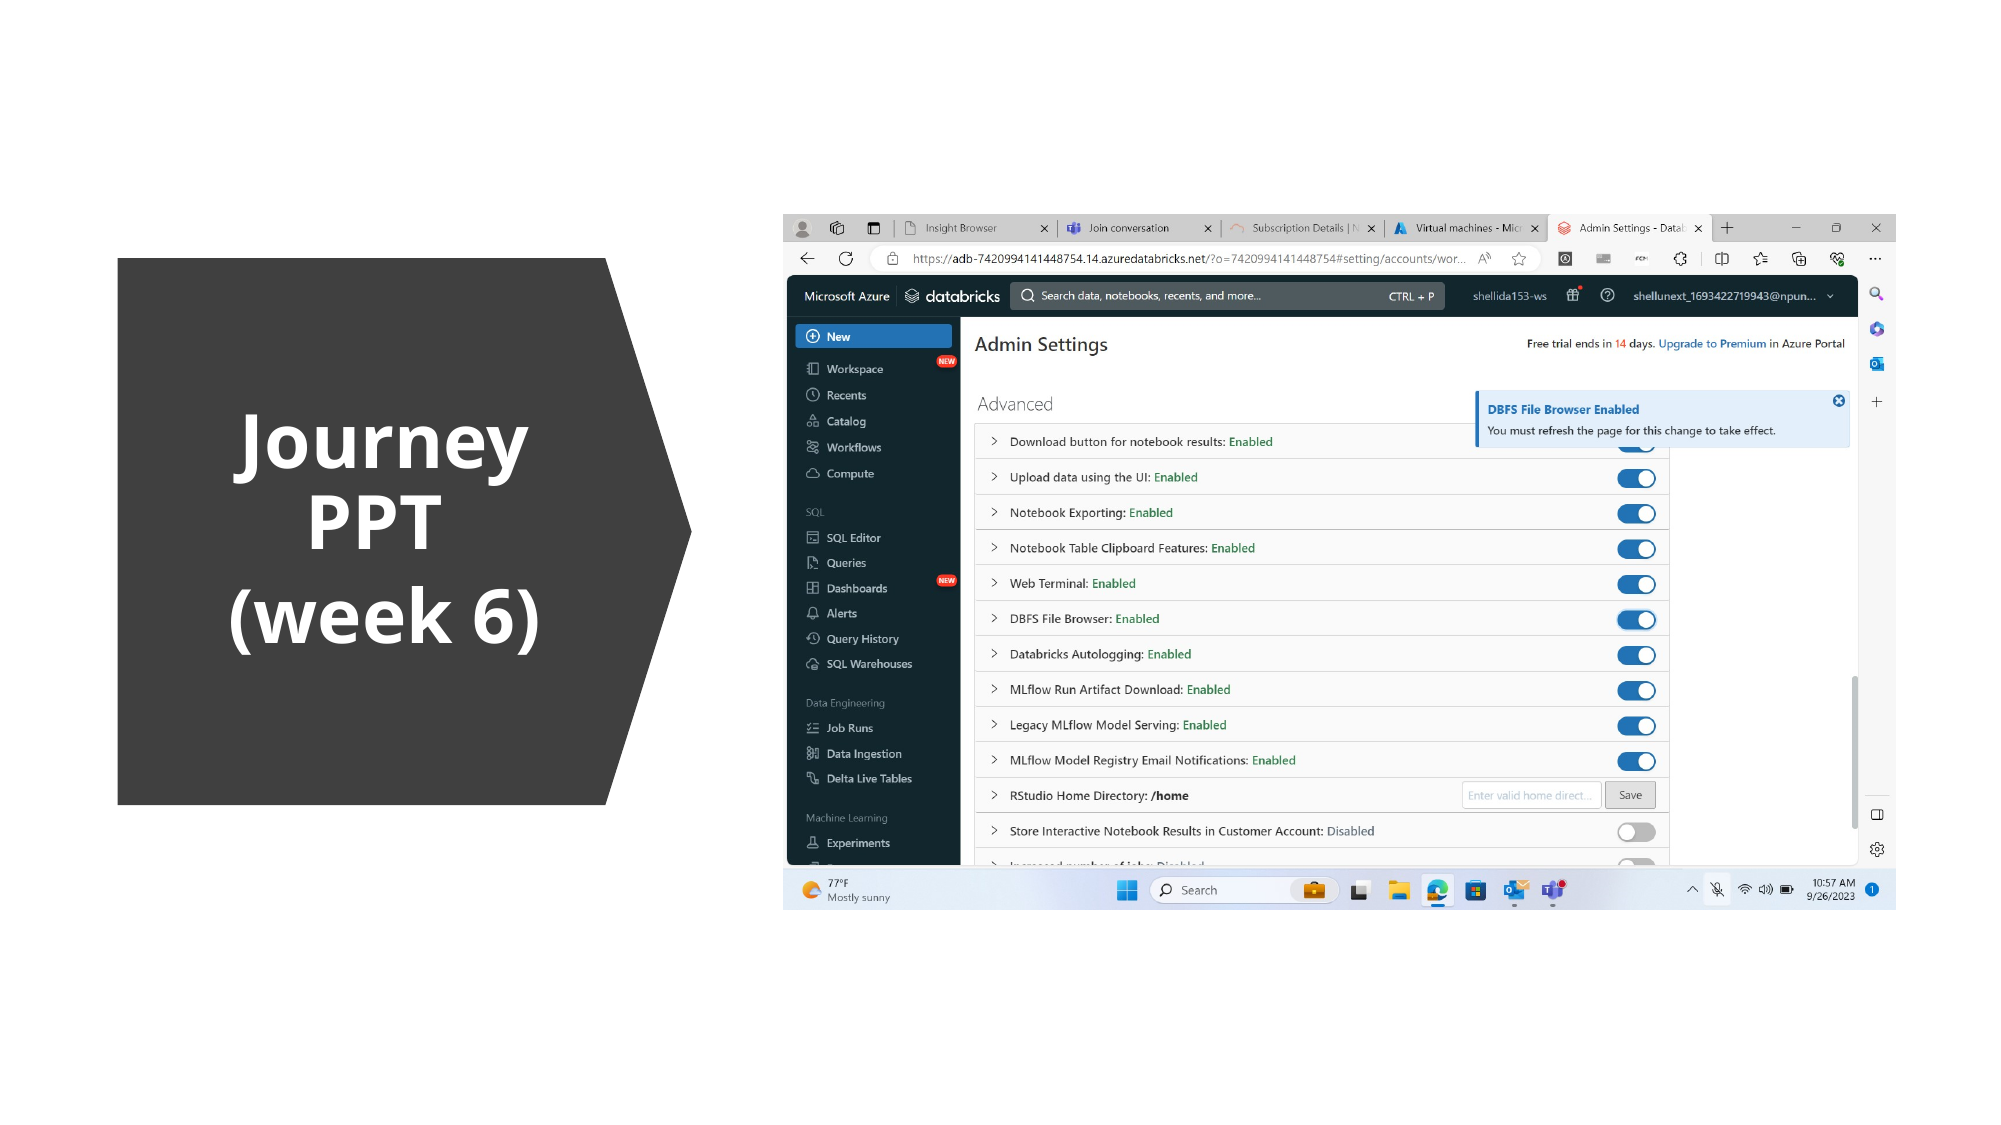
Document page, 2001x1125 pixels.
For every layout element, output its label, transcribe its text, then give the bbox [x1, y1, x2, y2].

text_box [116, 257, 693, 807]
picture [783, 214, 1896, 910]
text_box Journey PPT (week 6) [168, 322, 601, 741]
